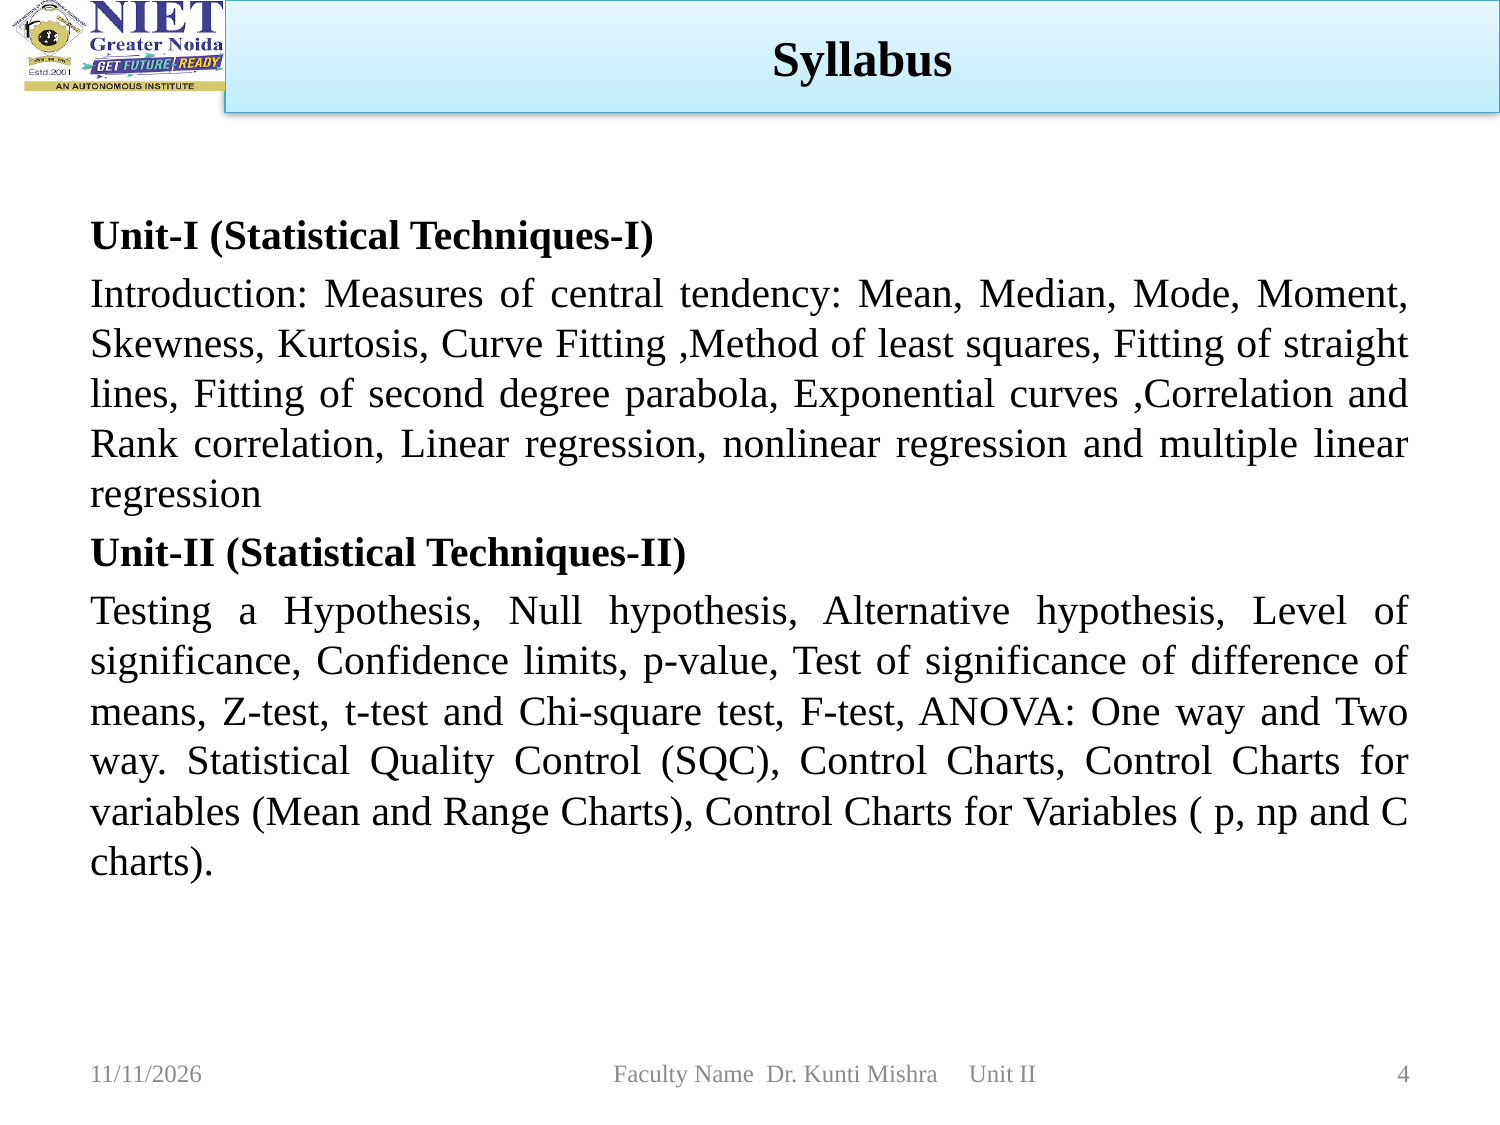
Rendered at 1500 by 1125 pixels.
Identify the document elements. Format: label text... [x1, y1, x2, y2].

picture [12, 0, 226, 91]
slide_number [75, 1042, 412, 1103]
text_box Syllabus [224, 0, 1500, 113]
footer Faculty Name Dr. Kunti Mishra Unit II [412, 1042, 1238, 1103]
list Unit-I (Statistical Techniques-I) Introduction: Measures of central tendency: Mean, Median, Mode, Moment, Skewness, Kurtosis, Curve Fitting ,Method of least squares, Fitting of straight lines, Fitting of second degree parabola, Exponential curves ,Correlation and Rank correlation, Linear regression, nonlinear regression and multiple linear regression Unit-II (Statistical Techniques-II) Testing a Hypothesis, Null hypothesis, Alternative hypothesis, Level of significance, Confidence limits, p-value, Test of significance of difference of means, Z-test, t-test and Chi-square test, F-test, ANOVA: One way and Two way. Statistical Quality Control (SQC), Control Charts, Control Charts for variables (Mean and Range Charts), Control Charts for Variables ( p, np and C charts). [75, 200, 1425, 943]
slide_number 4 [1238, 1042, 1425, 1103]
